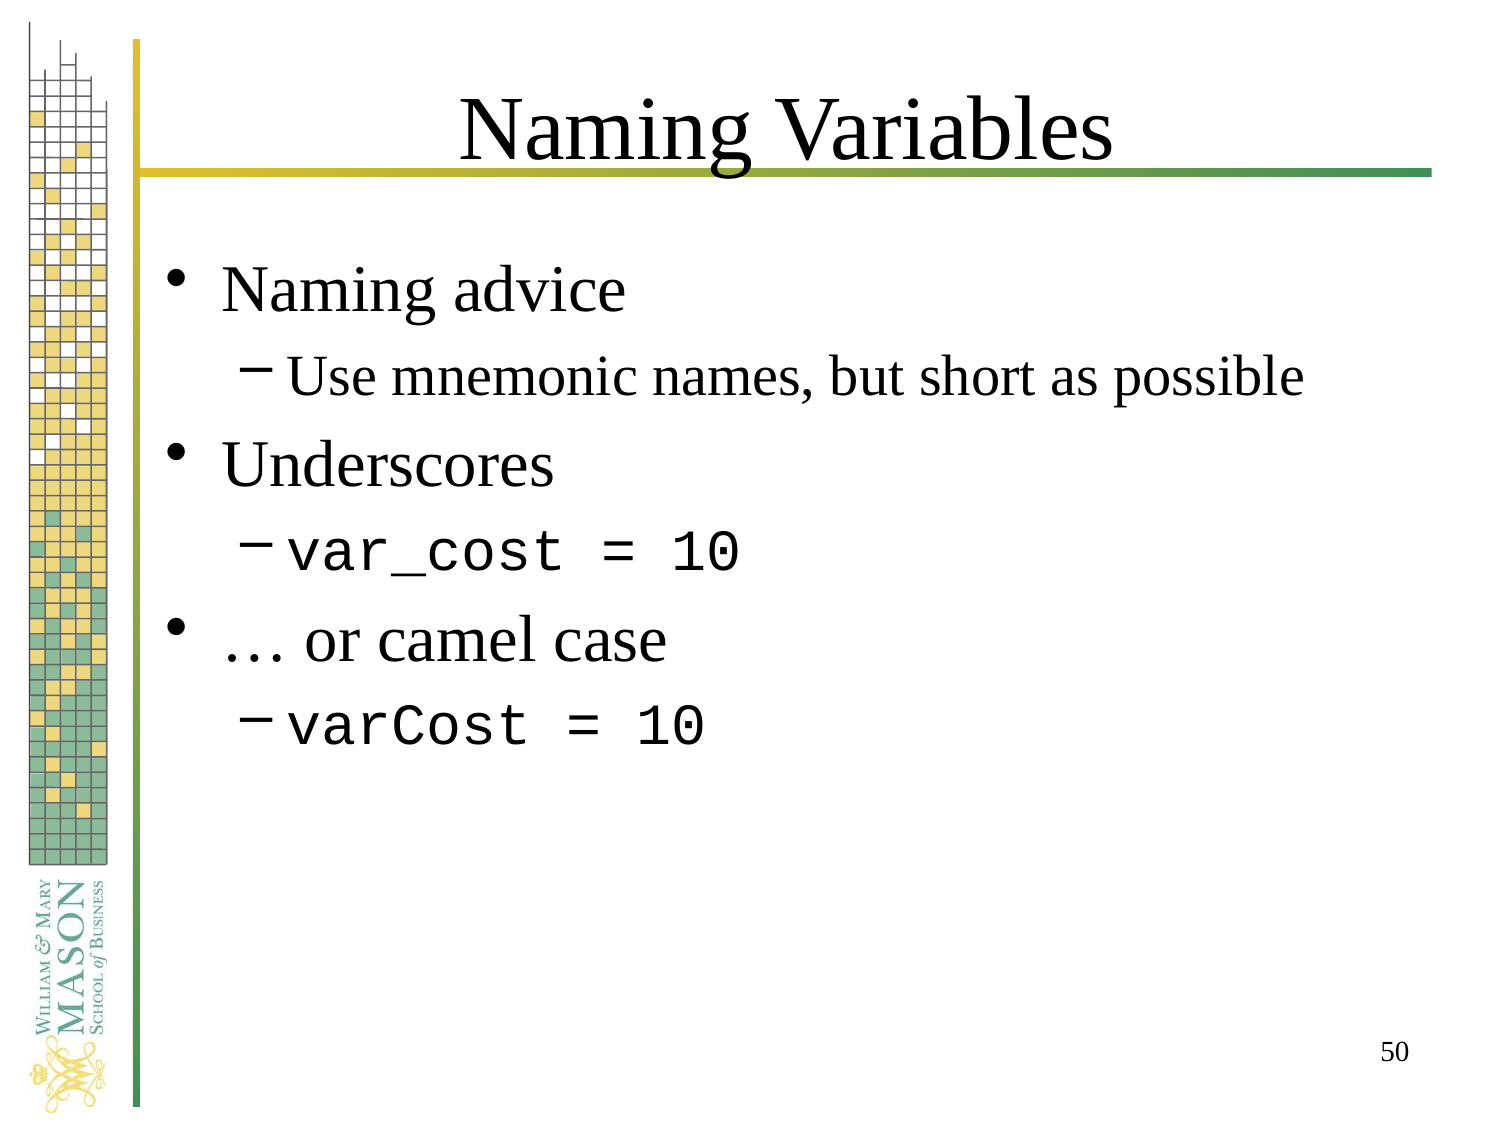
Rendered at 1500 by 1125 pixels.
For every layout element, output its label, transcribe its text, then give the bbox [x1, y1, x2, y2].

slide_number 50 [1048, 1024, 1426, 1103]
list Naming advice Use mnemonic names, but short as possible Underscores var_cost = 10 … or camel case varCost = 10 [150, 237, 1425, 1005]
slide_number 69 [29, 879, 107, 1113]
title Naming Variables [150, 45, 1425, 200]
